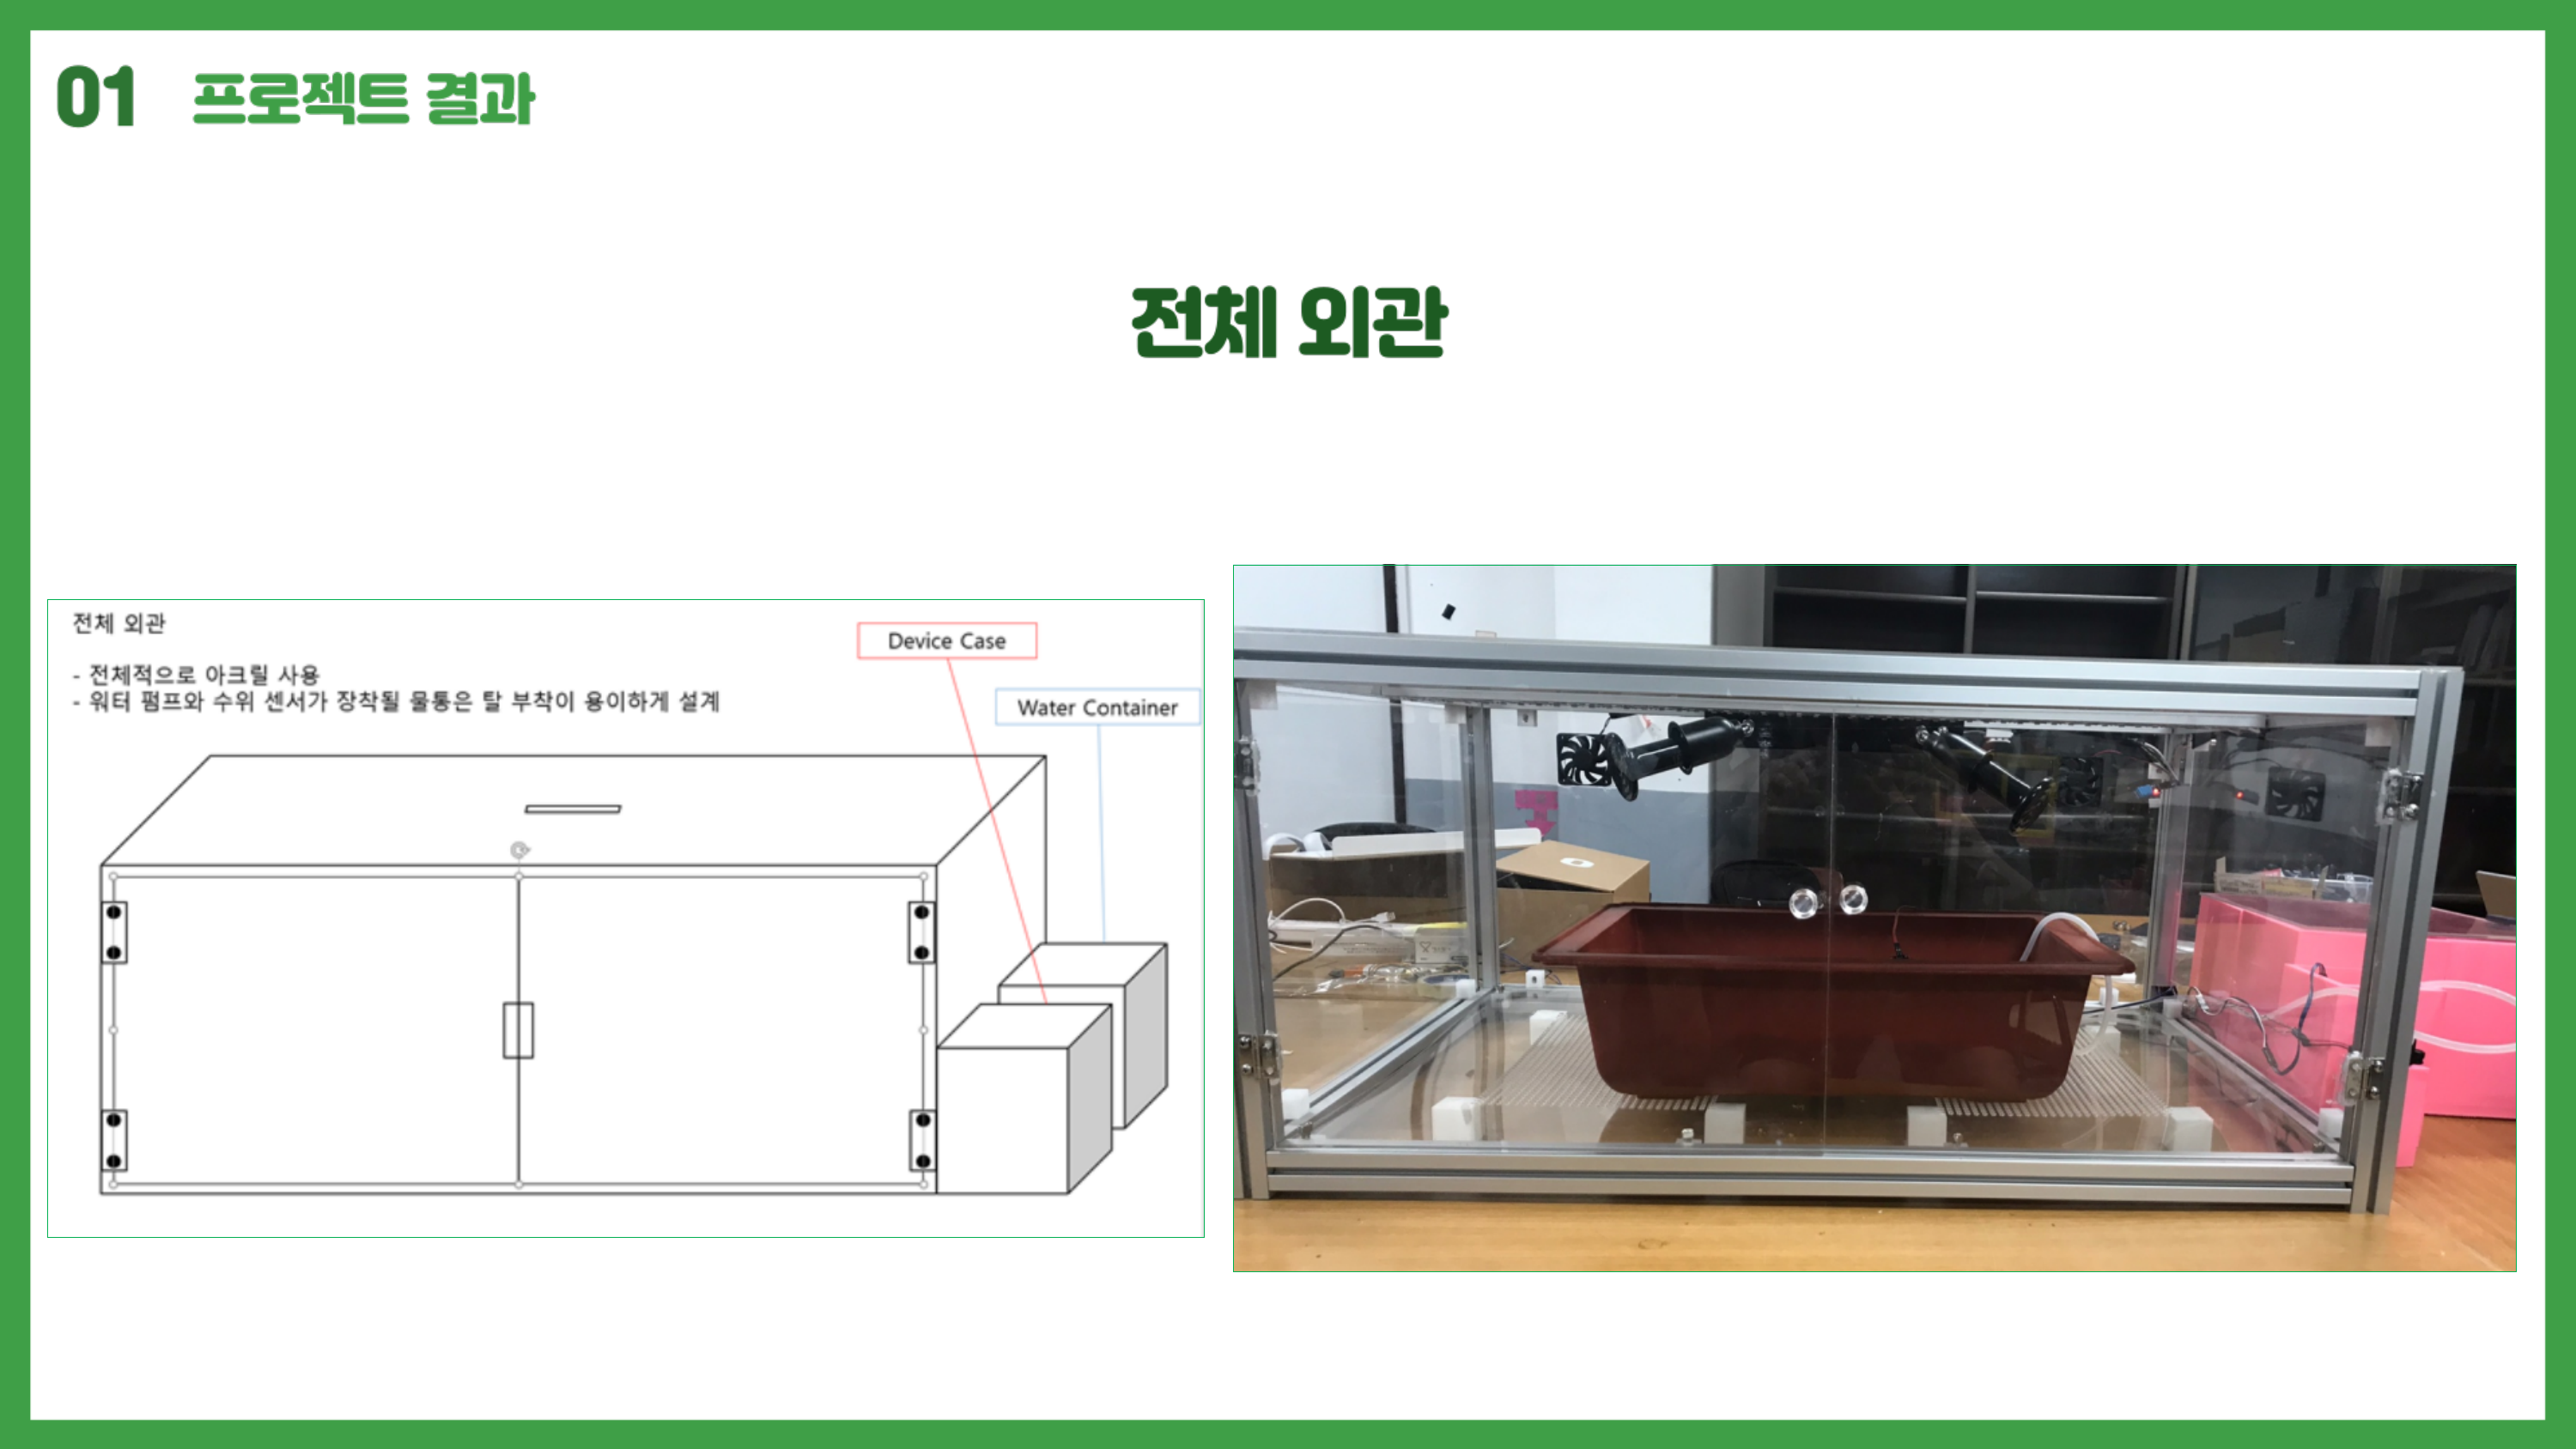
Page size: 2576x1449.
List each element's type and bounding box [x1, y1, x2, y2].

picture [184, 52, 562, 155]
text_box [47, 599, 1205, 1238]
text_box [0, 0, 2576, 1449]
picture [44, 34, 178, 169]
picture [532, 258, 1484, 397]
text_box [1233, 564, 2517, 1272]
